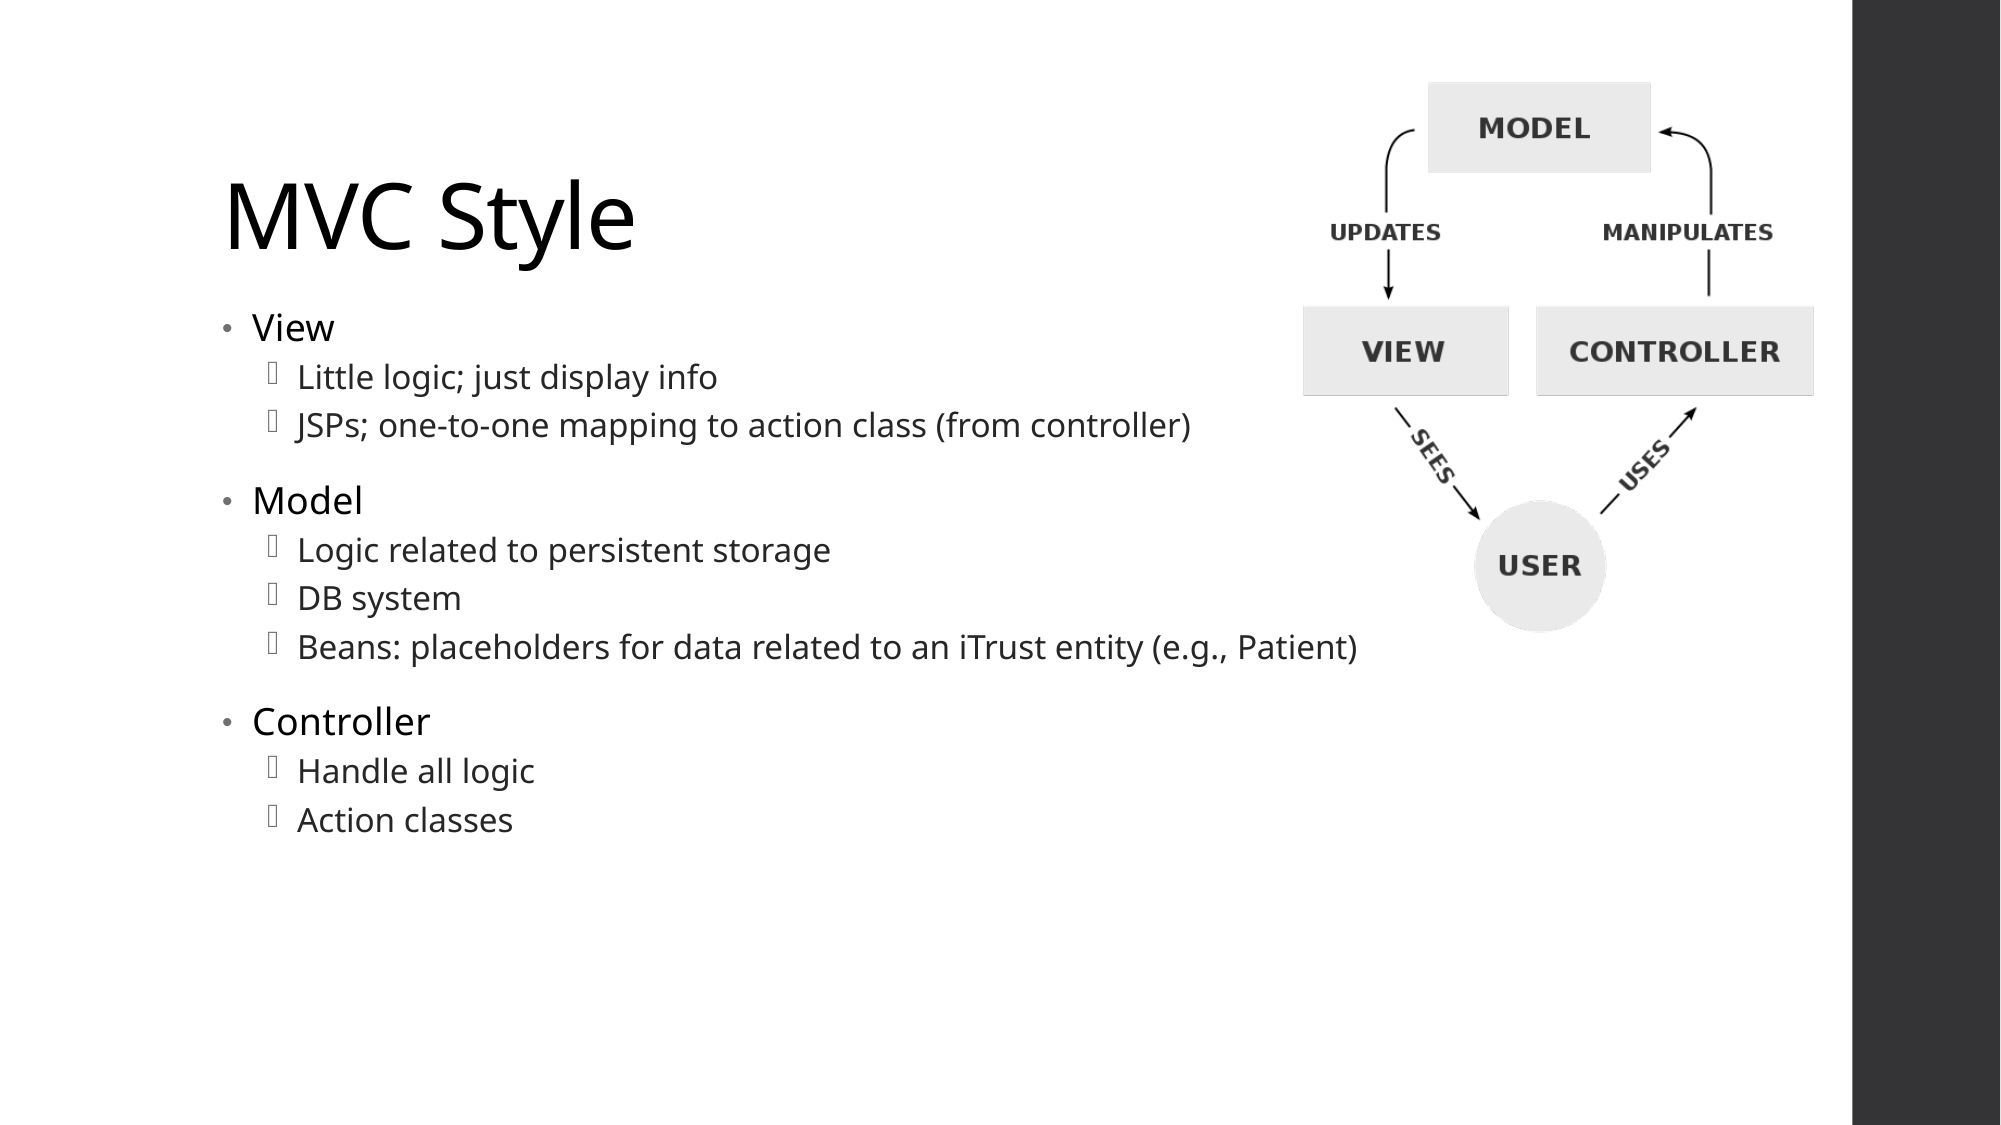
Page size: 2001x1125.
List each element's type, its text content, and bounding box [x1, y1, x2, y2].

picture [1287, 59, 1830, 657]
list View Little logic; just display info JSPs; one-to-one mapping to action class (from controller) Model Logic related to persistent storage DB system Beans: placeholders for data related to an iTrust entity (e.g., Patient) Controller Handle all logic Action classes [206, 299, 1617, 1014]
title MVC Style [206, 60, 1281, 278]
